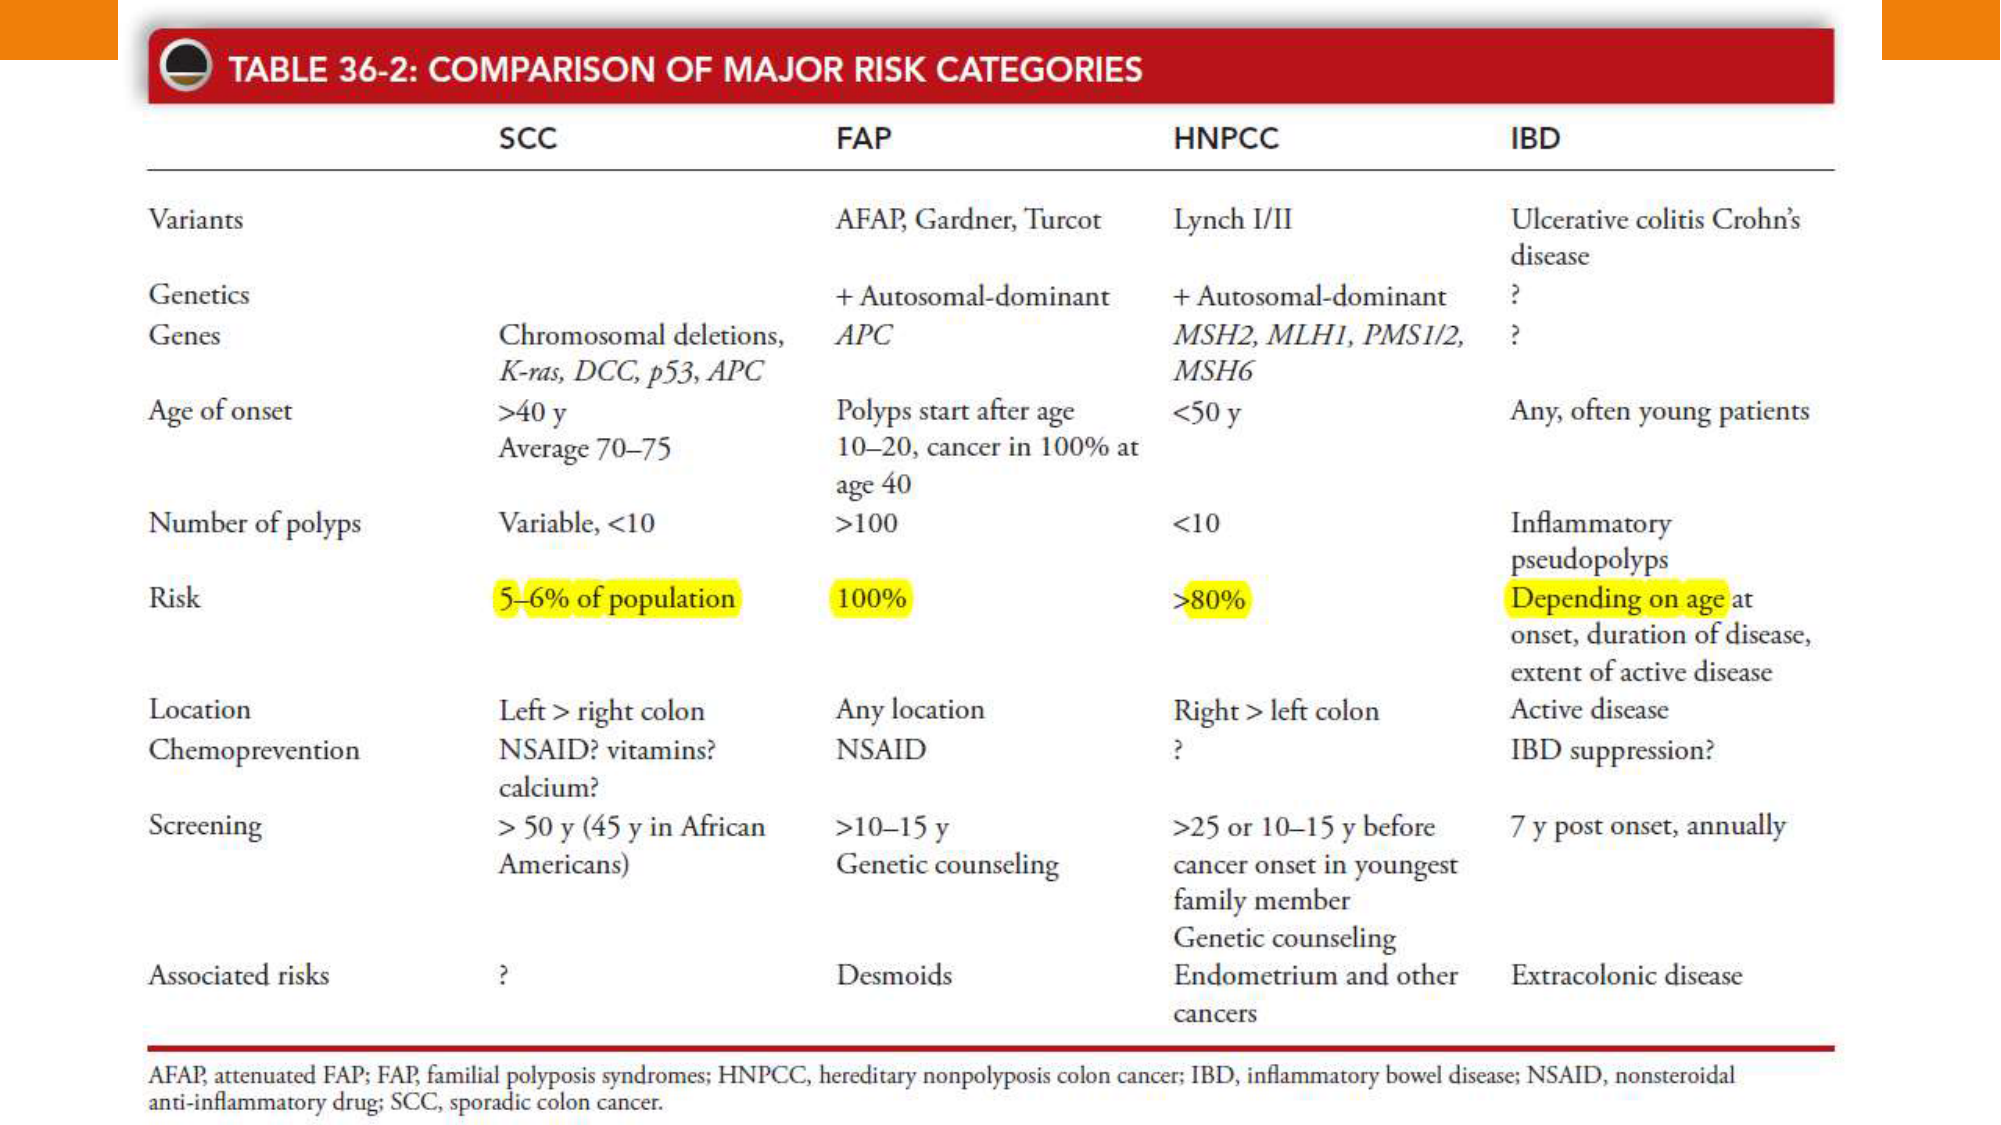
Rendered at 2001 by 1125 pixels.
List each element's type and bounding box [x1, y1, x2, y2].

picture [118, 0, 1882, 1125]
